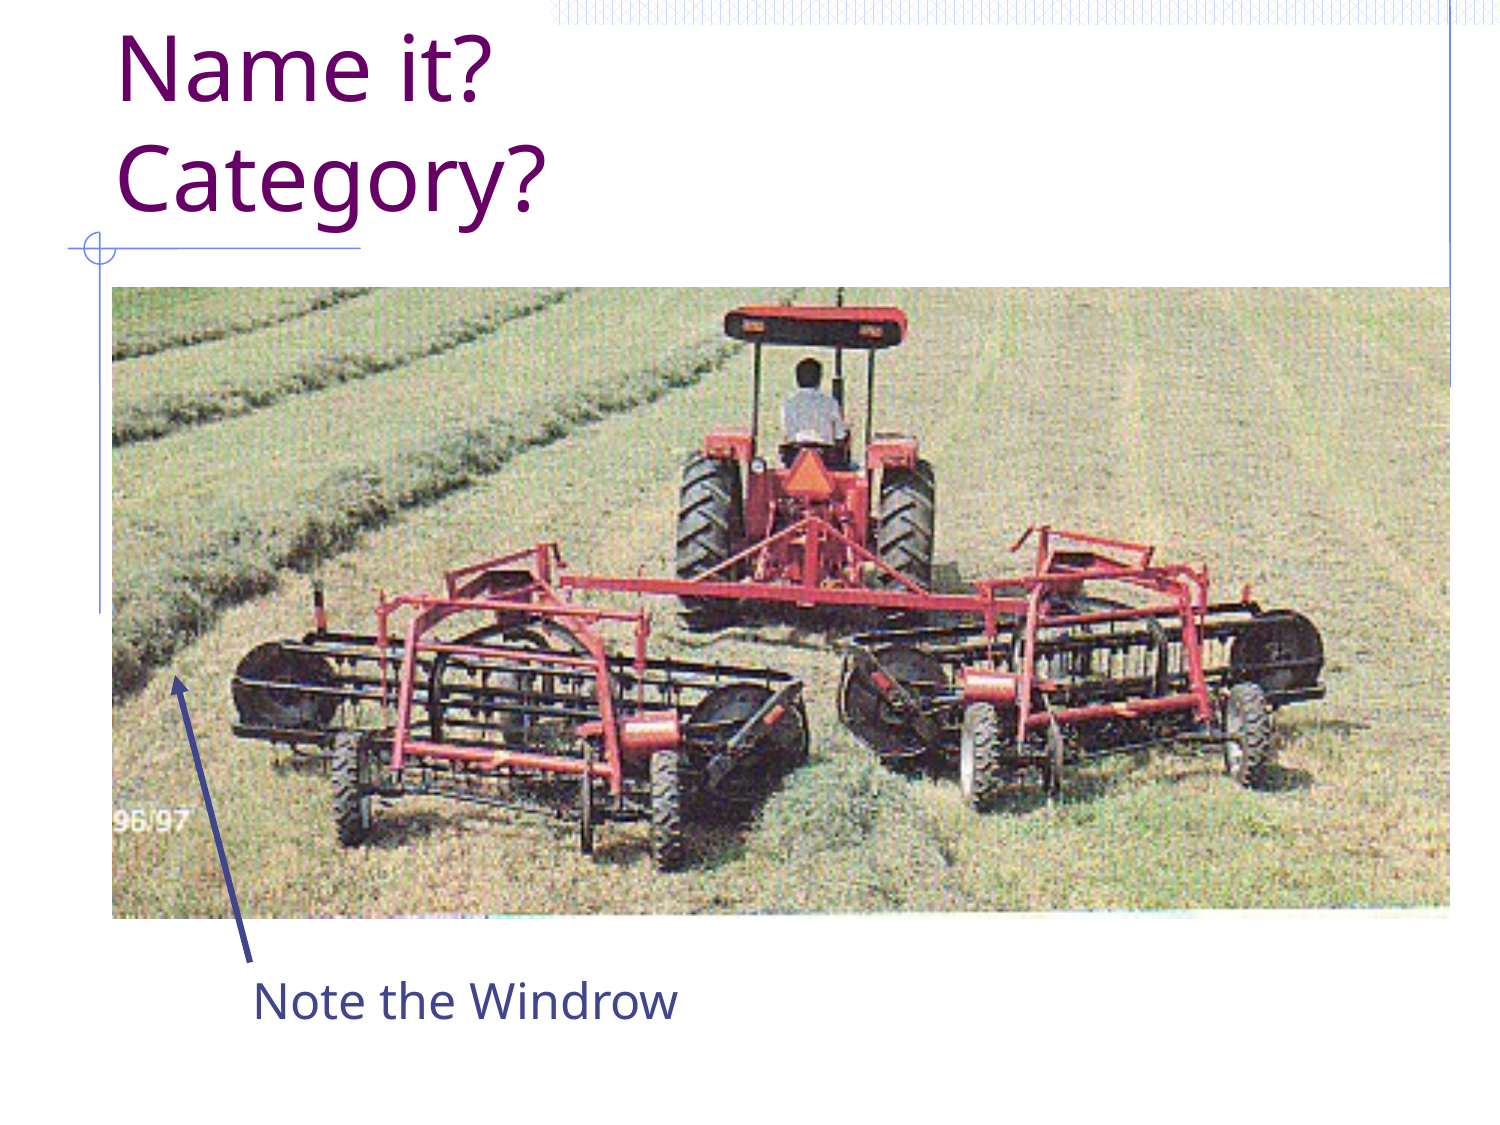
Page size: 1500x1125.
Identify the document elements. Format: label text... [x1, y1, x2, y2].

title Name it? Category? [99, 50, 1375, 238]
picture [112, 287, 1451, 919]
text_box Note the Windrow [237, 962, 925, 1038]
